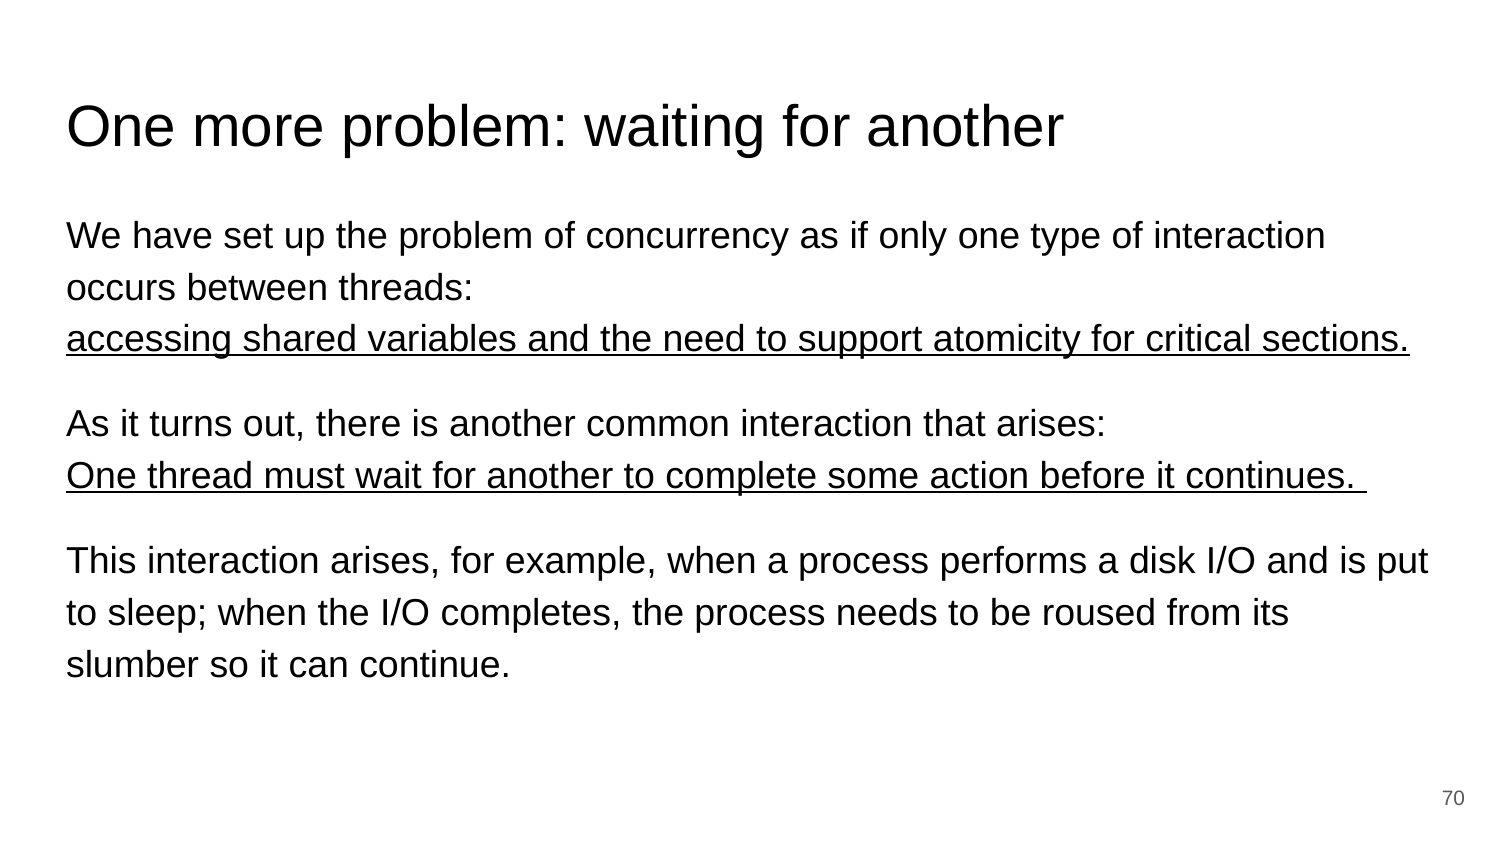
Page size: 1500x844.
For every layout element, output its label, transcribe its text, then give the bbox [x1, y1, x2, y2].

title One more problem: waiting for another [51, 72, 1449, 167]
slide_number 70 [1389, 764, 1480, 830]
list We have set up the problem of concurrency as if only one type of interaction occurs between threads: accessing shared variables and the need to support atomicity for critical sections. As it turns out, there is another common interaction that arises: One thread must wait for another to complete some action before it continues. This interaction arises, for example, when a process performs a disk I/O and is put to sleep; when the I/O completes, the process needs to be roused from its slumber so it can continue. [51, 189, 1449, 750]
